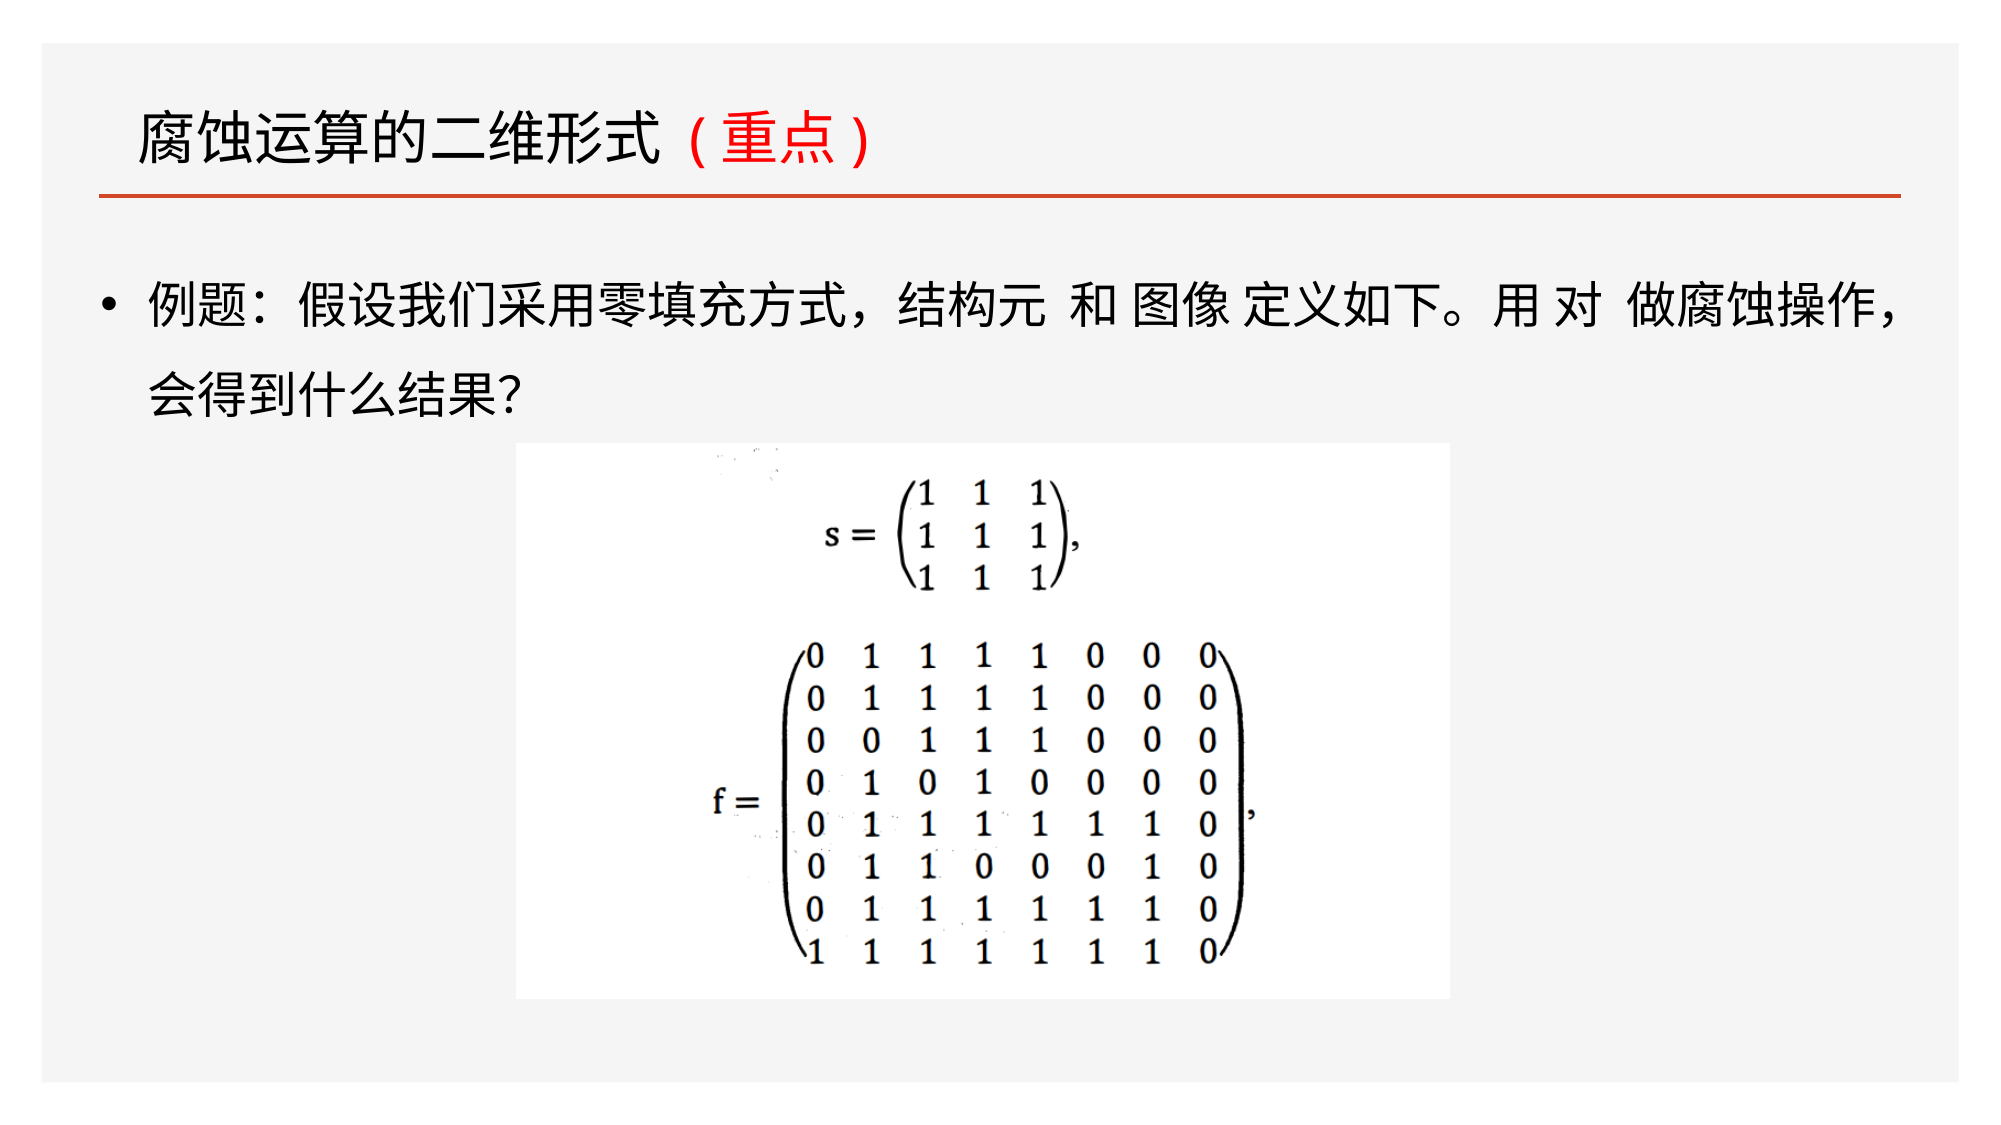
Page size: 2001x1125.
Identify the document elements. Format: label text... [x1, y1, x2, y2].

title 腐蚀运算的二维形式 (重点) [85, 73, 1214, 179]
picture [516, 443, 1450, 999]
